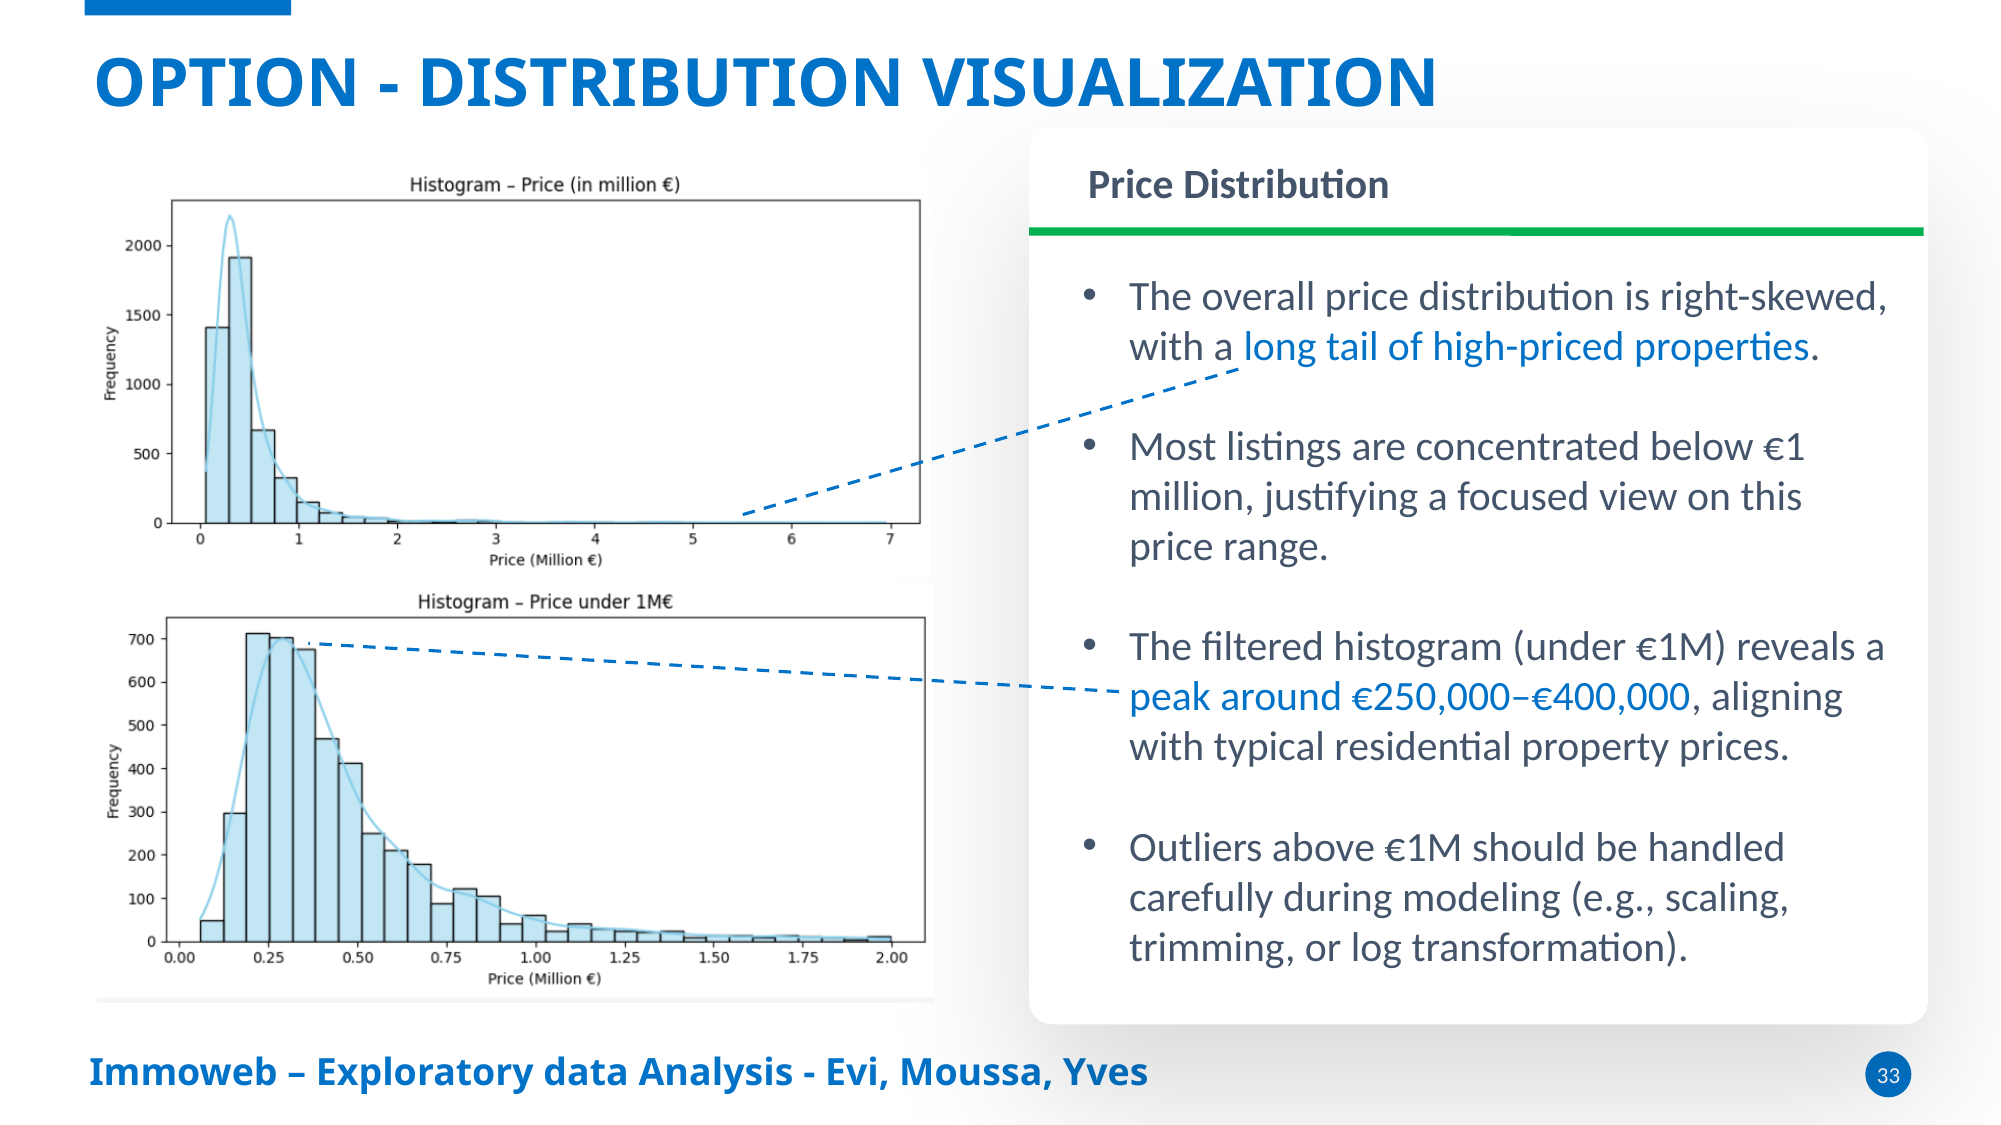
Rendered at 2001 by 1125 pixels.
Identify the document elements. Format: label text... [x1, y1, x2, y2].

text_box The overall price distribution is right-skewed, with a long tail of high-priced properties. Most listings are concentrated below €1 million, justifying a focused view on this price range. The filtered histogram (under €1M) reveals a peak around €250,000–€400,000, aligning with typical residential property prices. Outliers above €1M should be handled carefully during modeling (e.g., scaling, trimming, or log transformation). [1067, 261, 1907, 977]
picture [93, 167, 930, 576]
text_box Price Distribution [1073, 149, 1631, 215]
text_box [1029, 127, 1928, 1025]
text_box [308, 643, 1120, 692]
picture [96, 584, 934, 1003]
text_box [741, 369, 1239, 515]
title Option - Distribution visualization [78, 0, 1922, 187]
